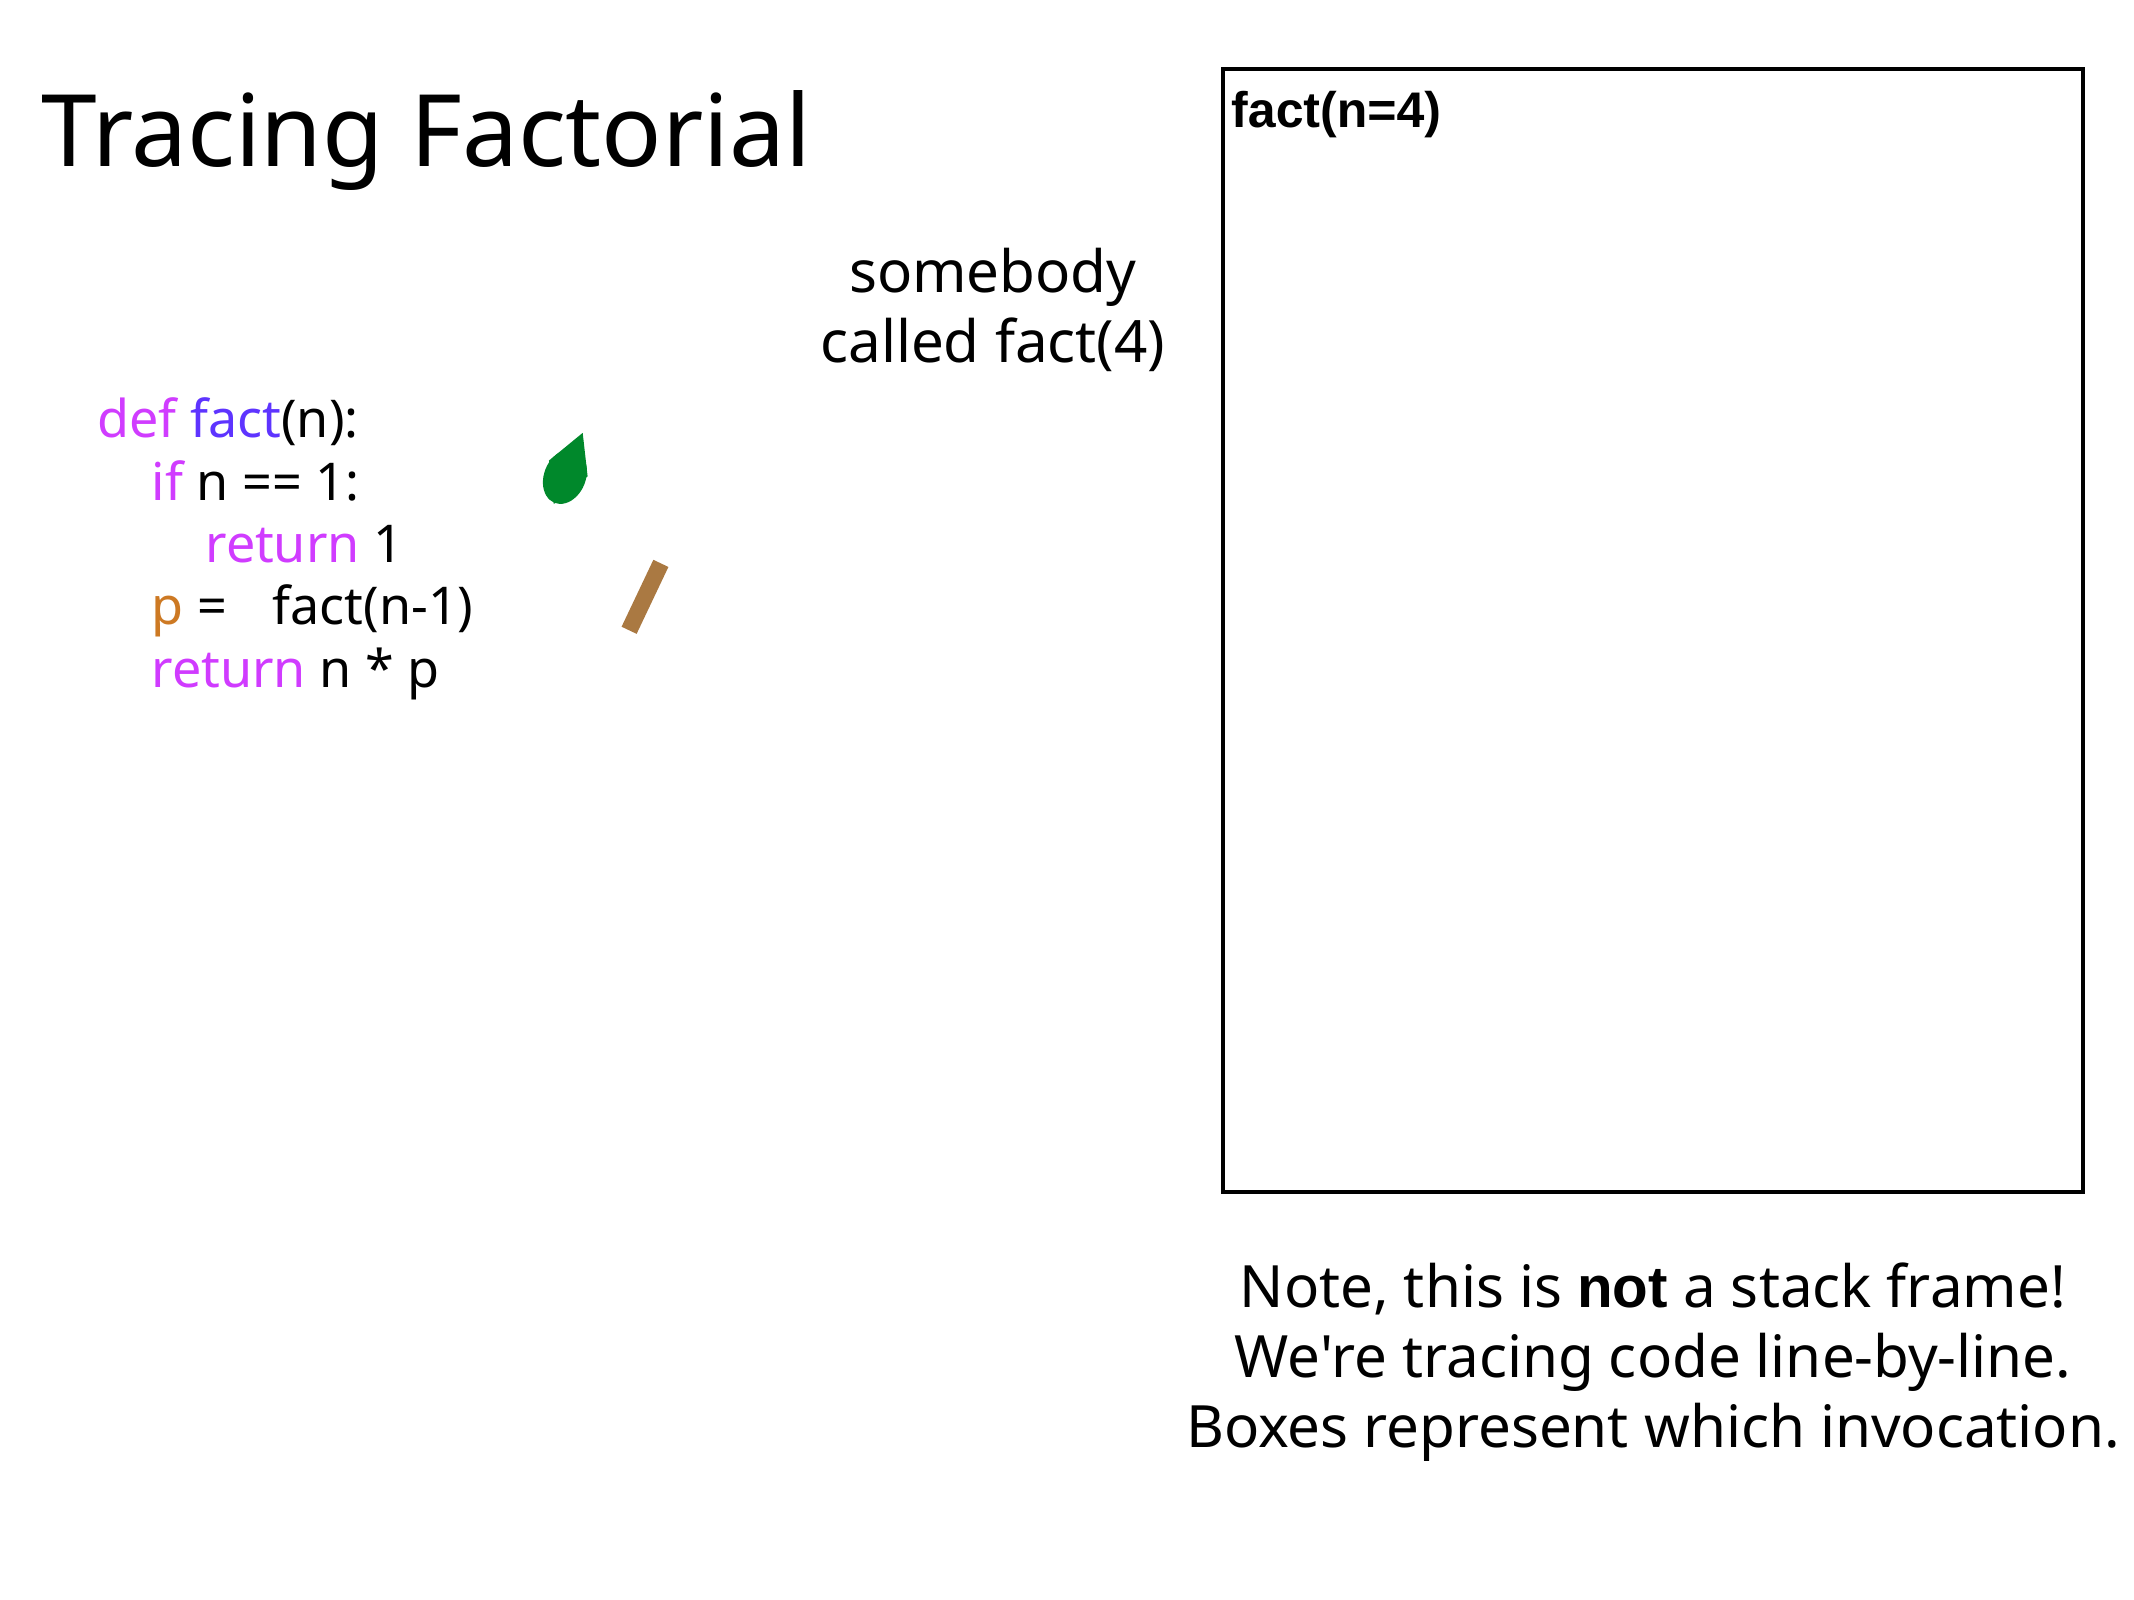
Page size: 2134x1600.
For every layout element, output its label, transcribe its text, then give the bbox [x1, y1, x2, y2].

text_box somebody called fact(4) [811, 226, 1174, 383]
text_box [547, 430, 590, 507]
text_box fact(n=4) [1222, 68, 2084, 1192]
text_box def fact(n): if n == 1: return 1 p = fact(n-1) return n * p [89, 377, 1115, 707]
title Tracing Factorial [33, 20, 1005, 233]
text_box Note, this is not a stack frame! We're tracing code line-by-line. Boxes represent which invocation. [1178, 1241, 2128, 1468]
